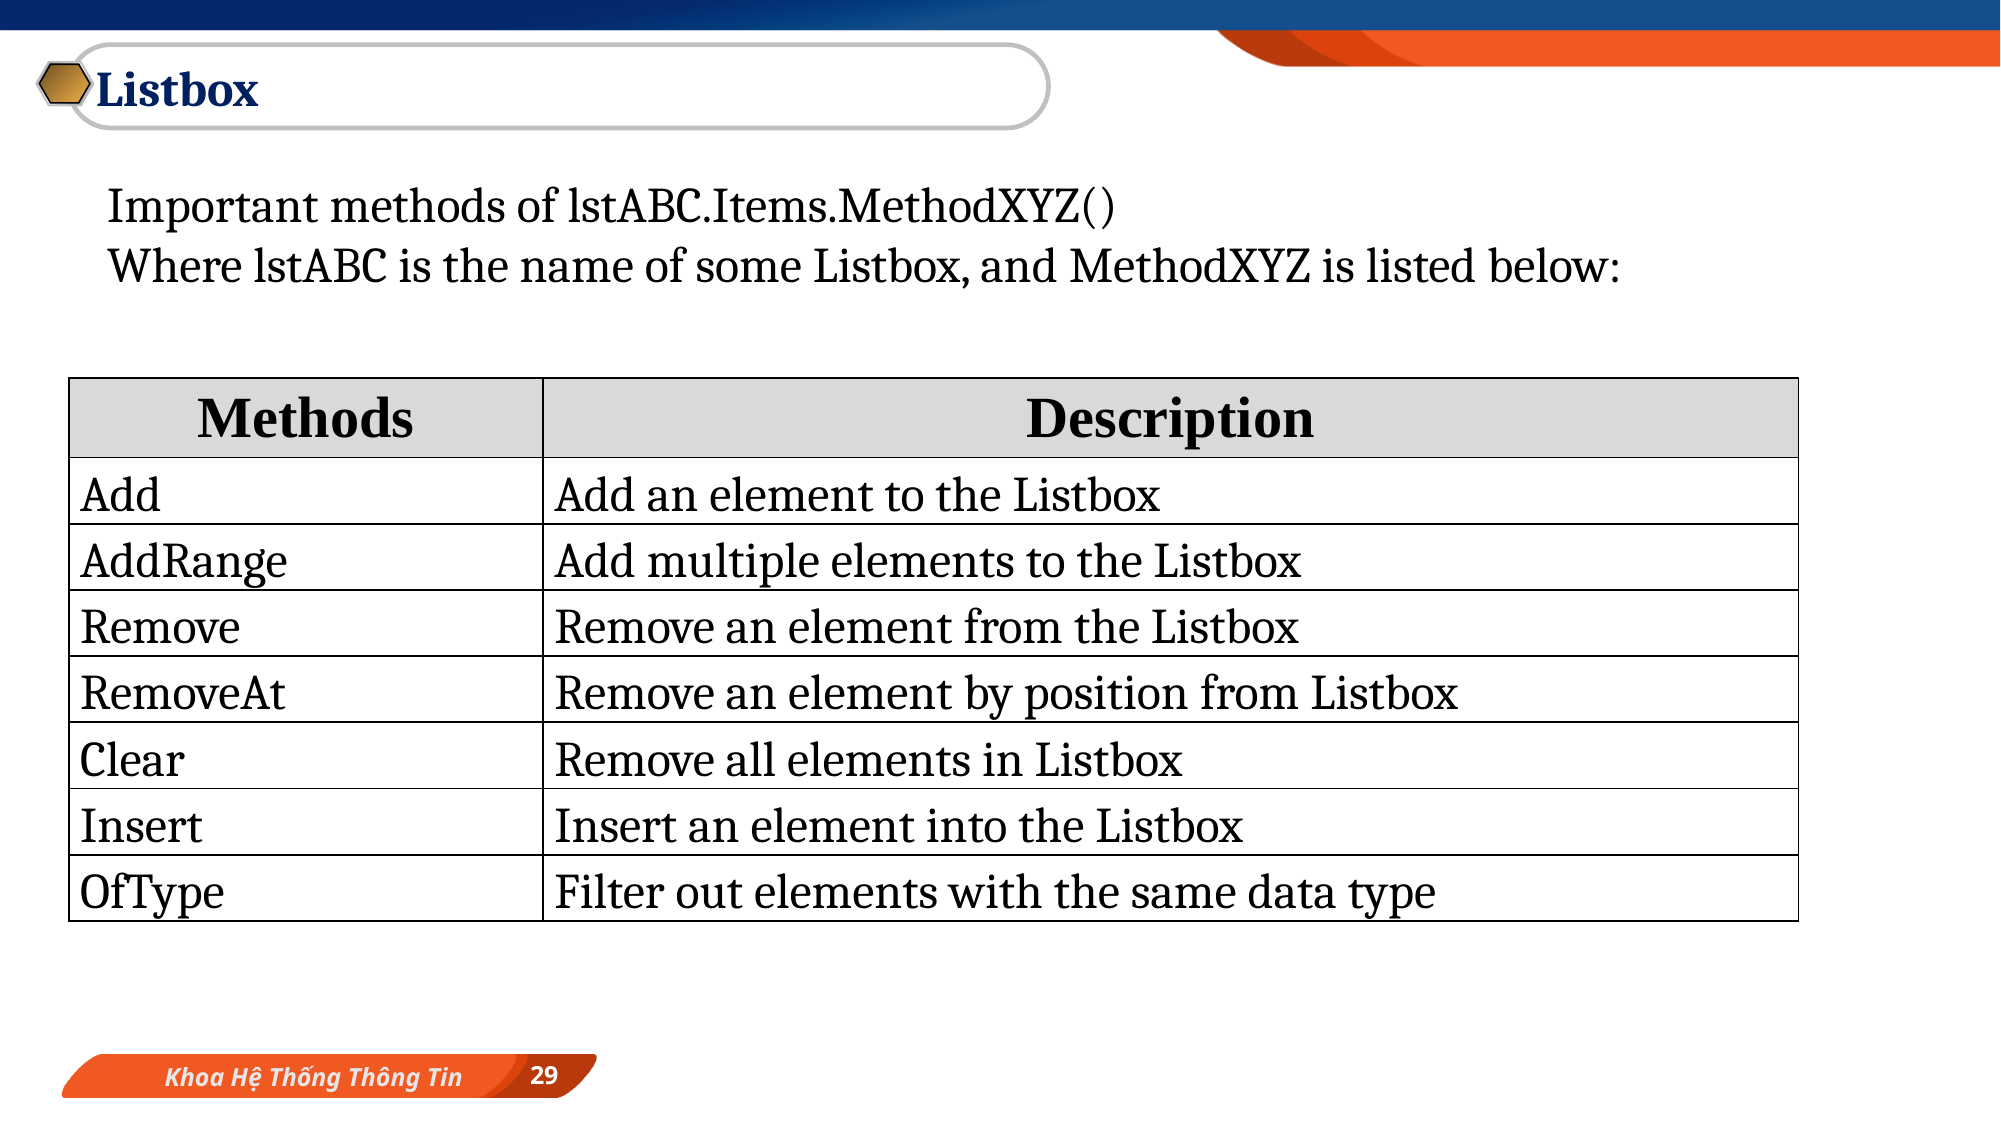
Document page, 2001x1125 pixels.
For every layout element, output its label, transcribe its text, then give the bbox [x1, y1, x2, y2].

table_cell Remove an element from the Listbox [544, 591, 1798, 655]
table_cell Remove an element by position from Listbox [544, 657, 1798, 721]
table_cell Clear [70, 723, 542, 788]
table_header Description [544, 379, 1798, 457]
table_header Methods [70, 379, 542, 457]
picture [0, 0, 2001, 71]
footer Khoa Hệ Thống Thông Tin [119, 1054, 508, 1098]
table_cell Remove all elements in Listbox [544, 723, 1798, 788]
text_box Important methods of lstABC.Items.MethodXYZ() Where lstABC is the name of some Listbox, and MethodXYZ is listed below: [92, 165, 1924, 301]
slide_number 29 [508, 1046, 574, 1106]
table_cell Add multiple elements to the Listbox [544, 525, 1798, 589]
table_cell Insert an element into the Listbox [544, 789, 1798, 854]
table_cell Add [70, 458, 542, 523]
table_cell Add an element to the Listbox [544, 458, 1798, 523]
table_cell Insert [70, 789, 542, 854]
table_cell OfType [70, 856, 542, 920]
table_cell Filter out elements with the same data type [544, 856, 1798, 920]
table_cell AddRange [70, 525, 542, 589]
table_cell RemoveAt [70, 657, 542, 721]
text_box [35, 44, 1049, 129]
picture [34, 1017, 624, 1125]
table_cell Remove [70, 591, 542, 655]
